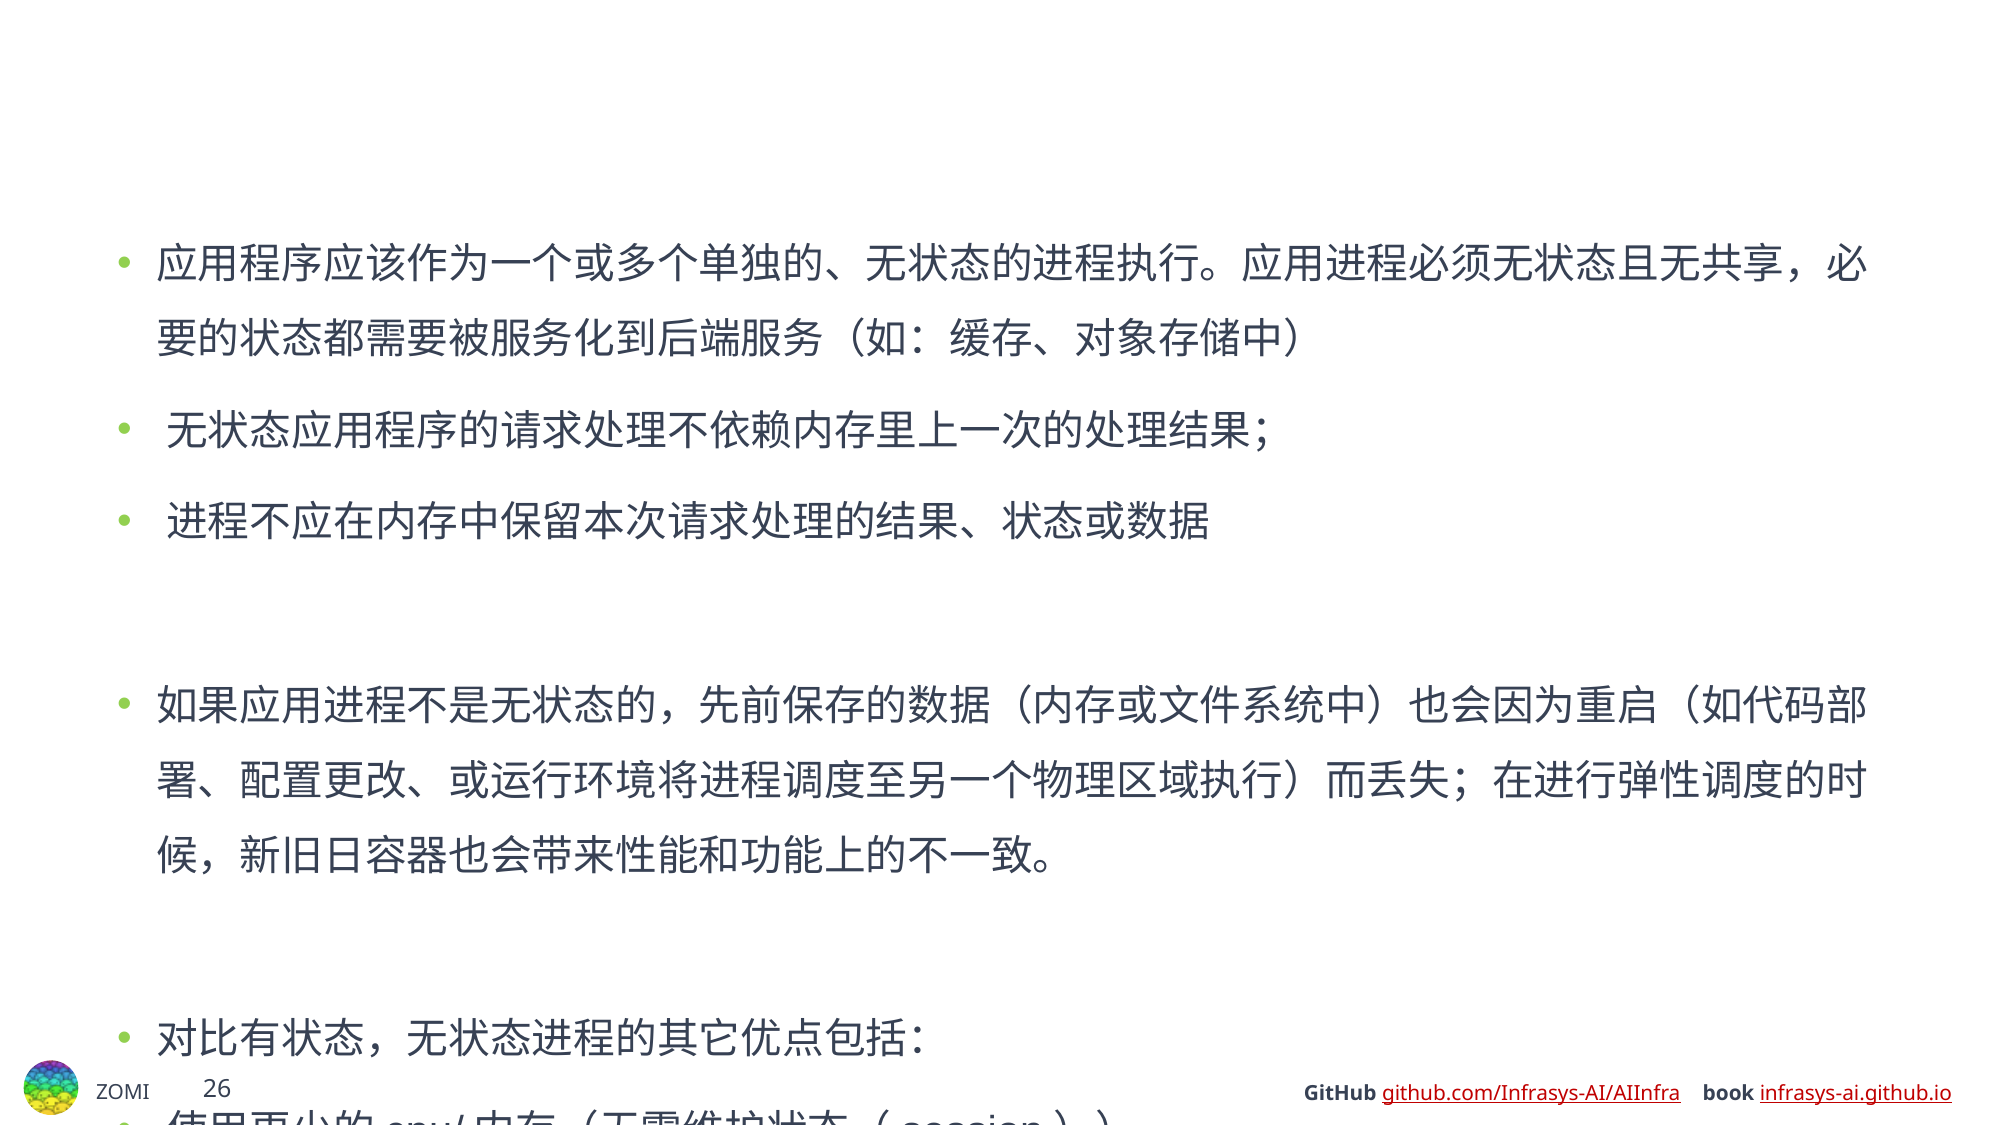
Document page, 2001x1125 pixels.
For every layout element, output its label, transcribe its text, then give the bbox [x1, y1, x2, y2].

list 应用程序应该作为一个或多个单独的、无状态的进程执行。应用进程必须无状态且无共享，必要的状态都需要被服务化到后端服务（如：缓存、对象存储中） ﻿﻿无状态应用程序的请求处理不依赖内存里上一次的处理结果； ﻿﻿进程不应在内存中保留本次请求处理的结果、状态或数据 如果应用进程不是无状态的，先前保存的数据（内存或文件系统中）也会因为重启（如代码部署、配置更改、或运行环境将进程调度至另一个物理区域执行）而丢失；在进行弹性调度的时候，新旧日容器也会带来性能和功能上的不一致。 对比有状态，无状态进程的其它优点包括： ﻿﻿使用更少的cpu/内存（无需维护状态（session））。 ﻿﻿完全支持实例按需扩缩容（有状态进程扩容时未必允许负载均衡器把旧容器用户请求分流到新容器上，缩容时未必能把原用户迁移到其它实例）。 ﻿﻿无状态程序降低复杂性更低，实现和运维更容易。 ﻿﻿网页的链接地址不基于session，更容易做到所有用户访问一致 [102, 204, 1901, 1043]
picture [23, 1060, 79, 1115]
